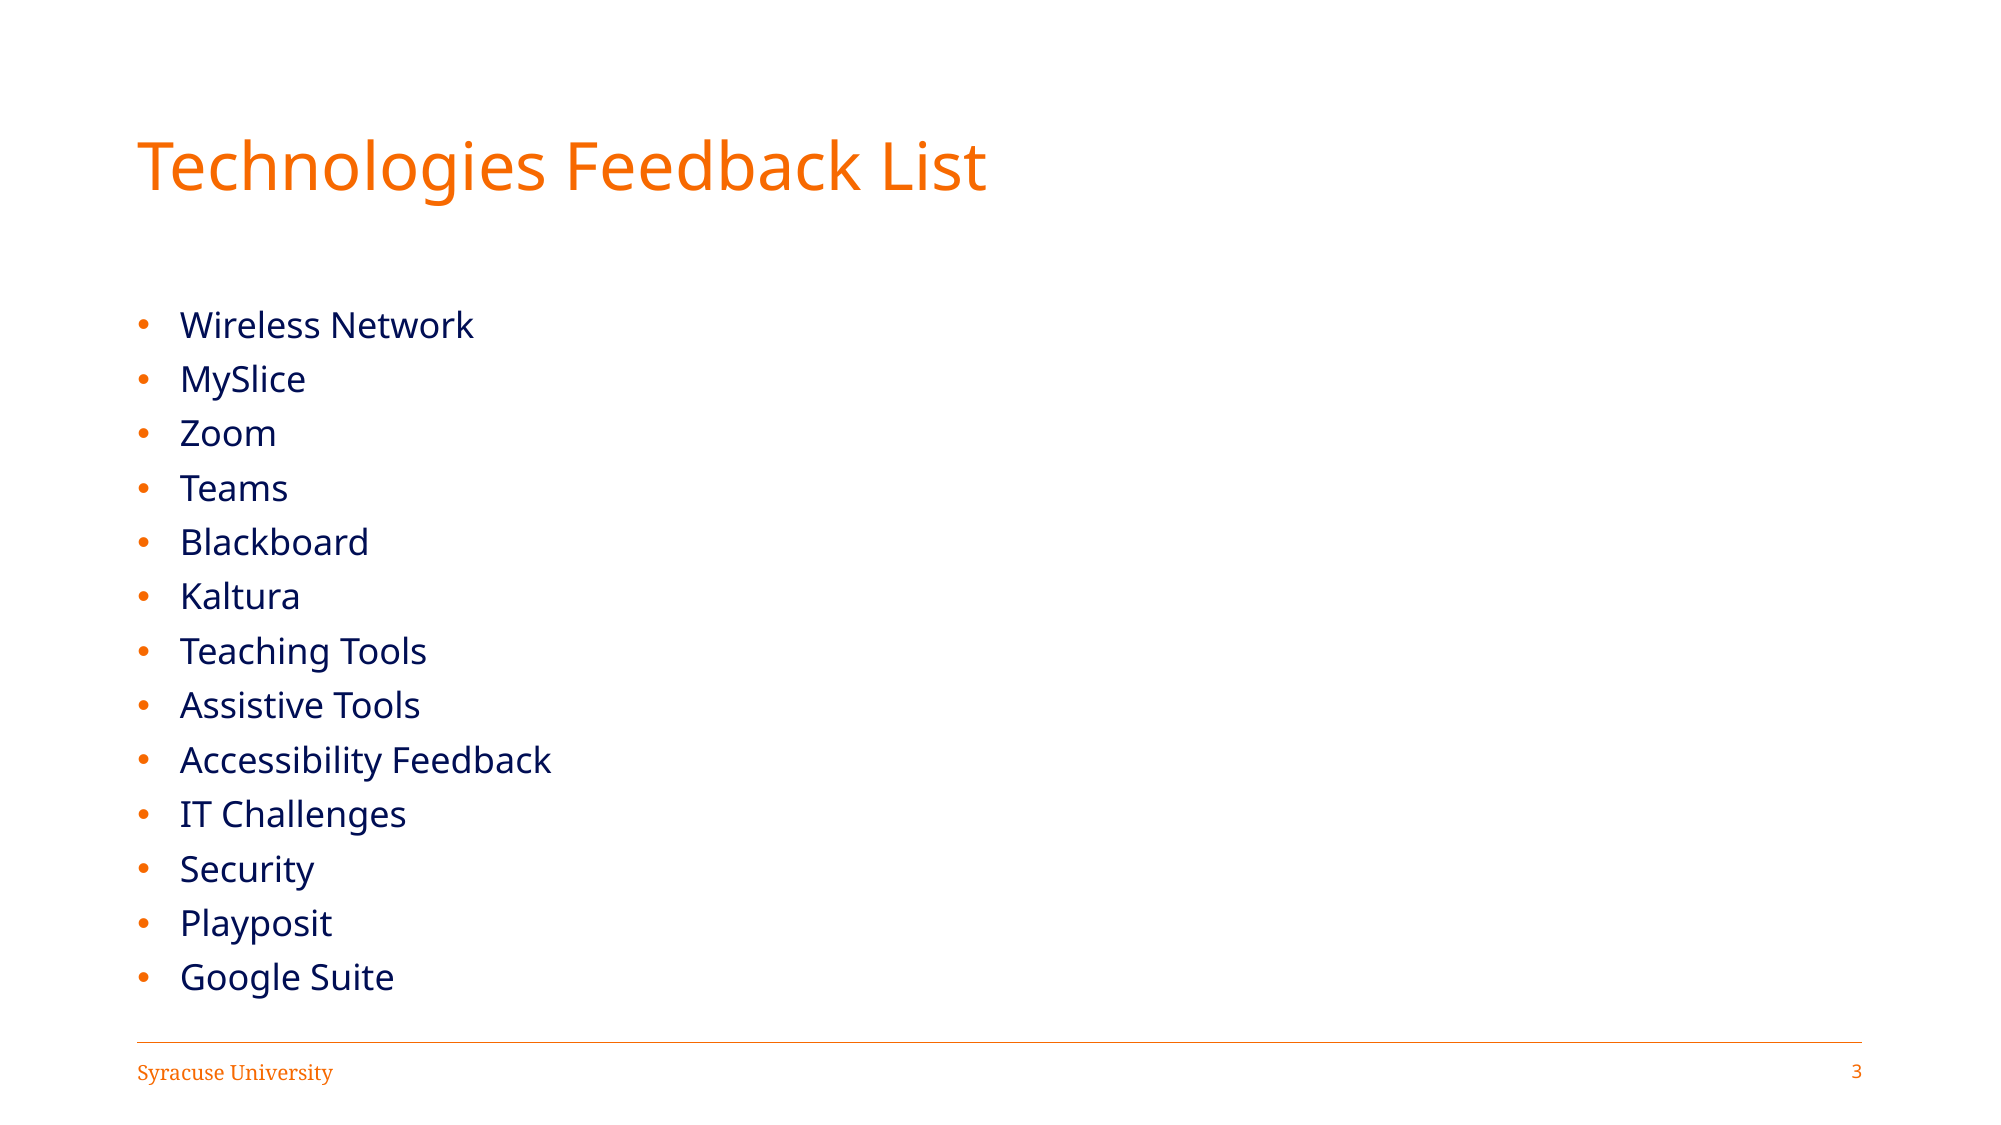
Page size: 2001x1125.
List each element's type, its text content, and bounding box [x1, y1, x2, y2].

list Wireless Network MySlice Zoom Teams Blackboard Kaltura Teaching Tools Assistive Tools Accessibility Feedback IT Challenges Security Playposit Google Suite [137, 299, 1863, 1014]
title Technologies Feedback List [137, 59, 1863, 278]
